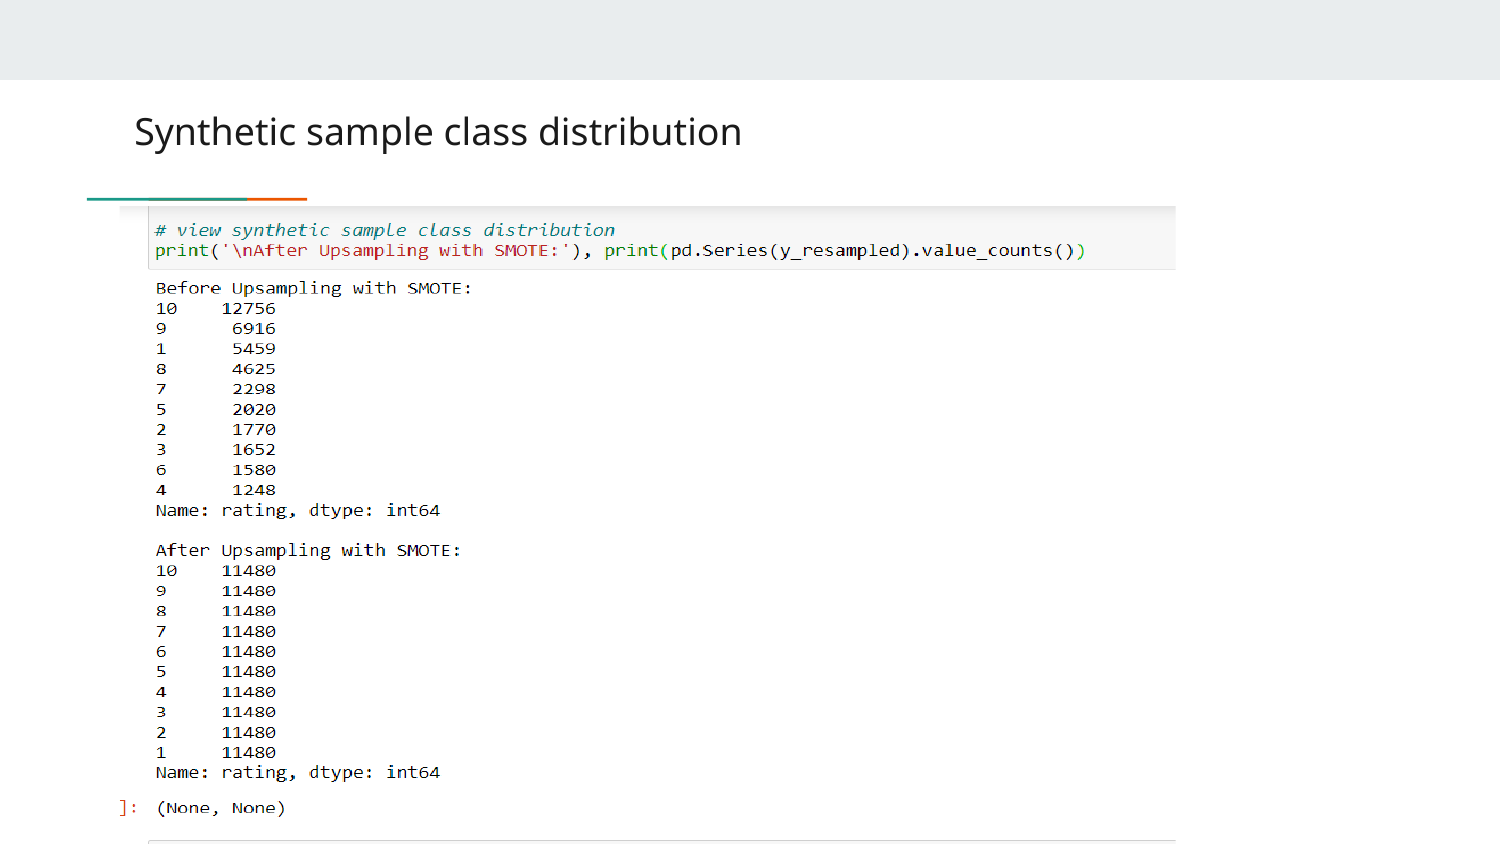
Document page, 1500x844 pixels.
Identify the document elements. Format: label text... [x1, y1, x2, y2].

title Synthetic sample class distribution [119, 93, 1381, 182]
picture [119, 204, 1176, 844]
